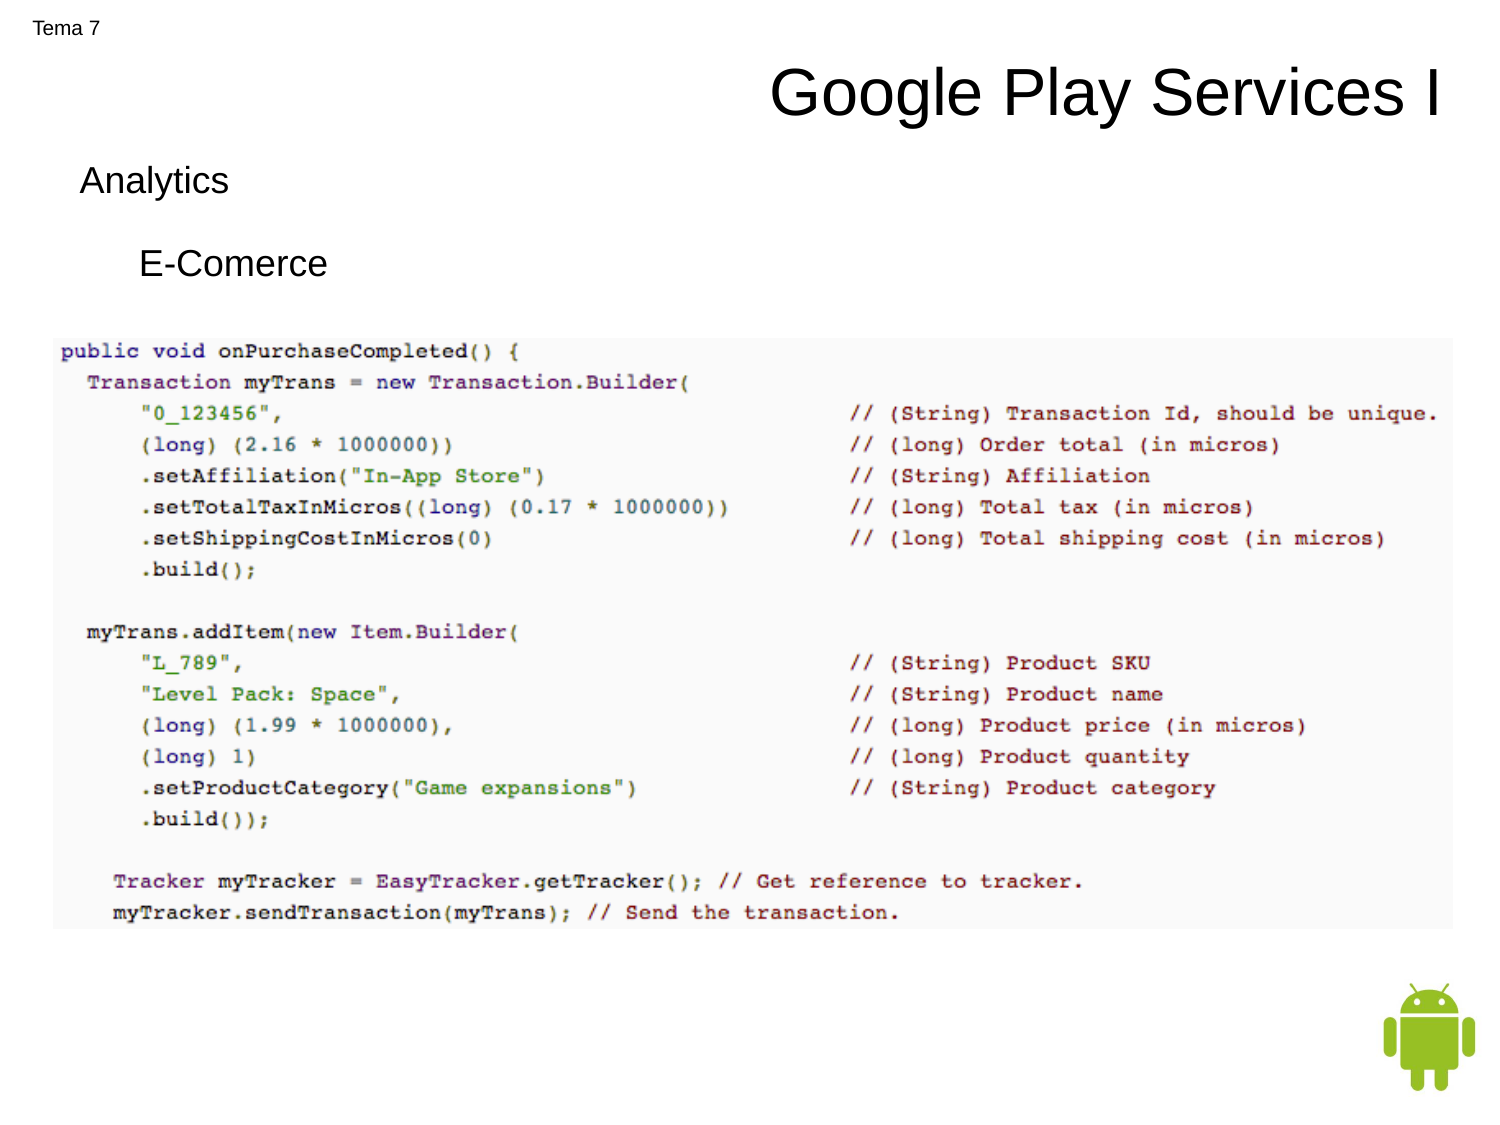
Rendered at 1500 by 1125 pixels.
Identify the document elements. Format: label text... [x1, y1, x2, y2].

text_box Tema 7 [17, 7, 195, 48]
picture [52, 337, 1453, 929]
title Google Play Services I [631, 66, 1459, 111]
text_box E-Comerce [123, 231, 1412, 292]
text_box Analytics [64, 148, 1081, 209]
picture [1375, 975, 1483, 1097]
